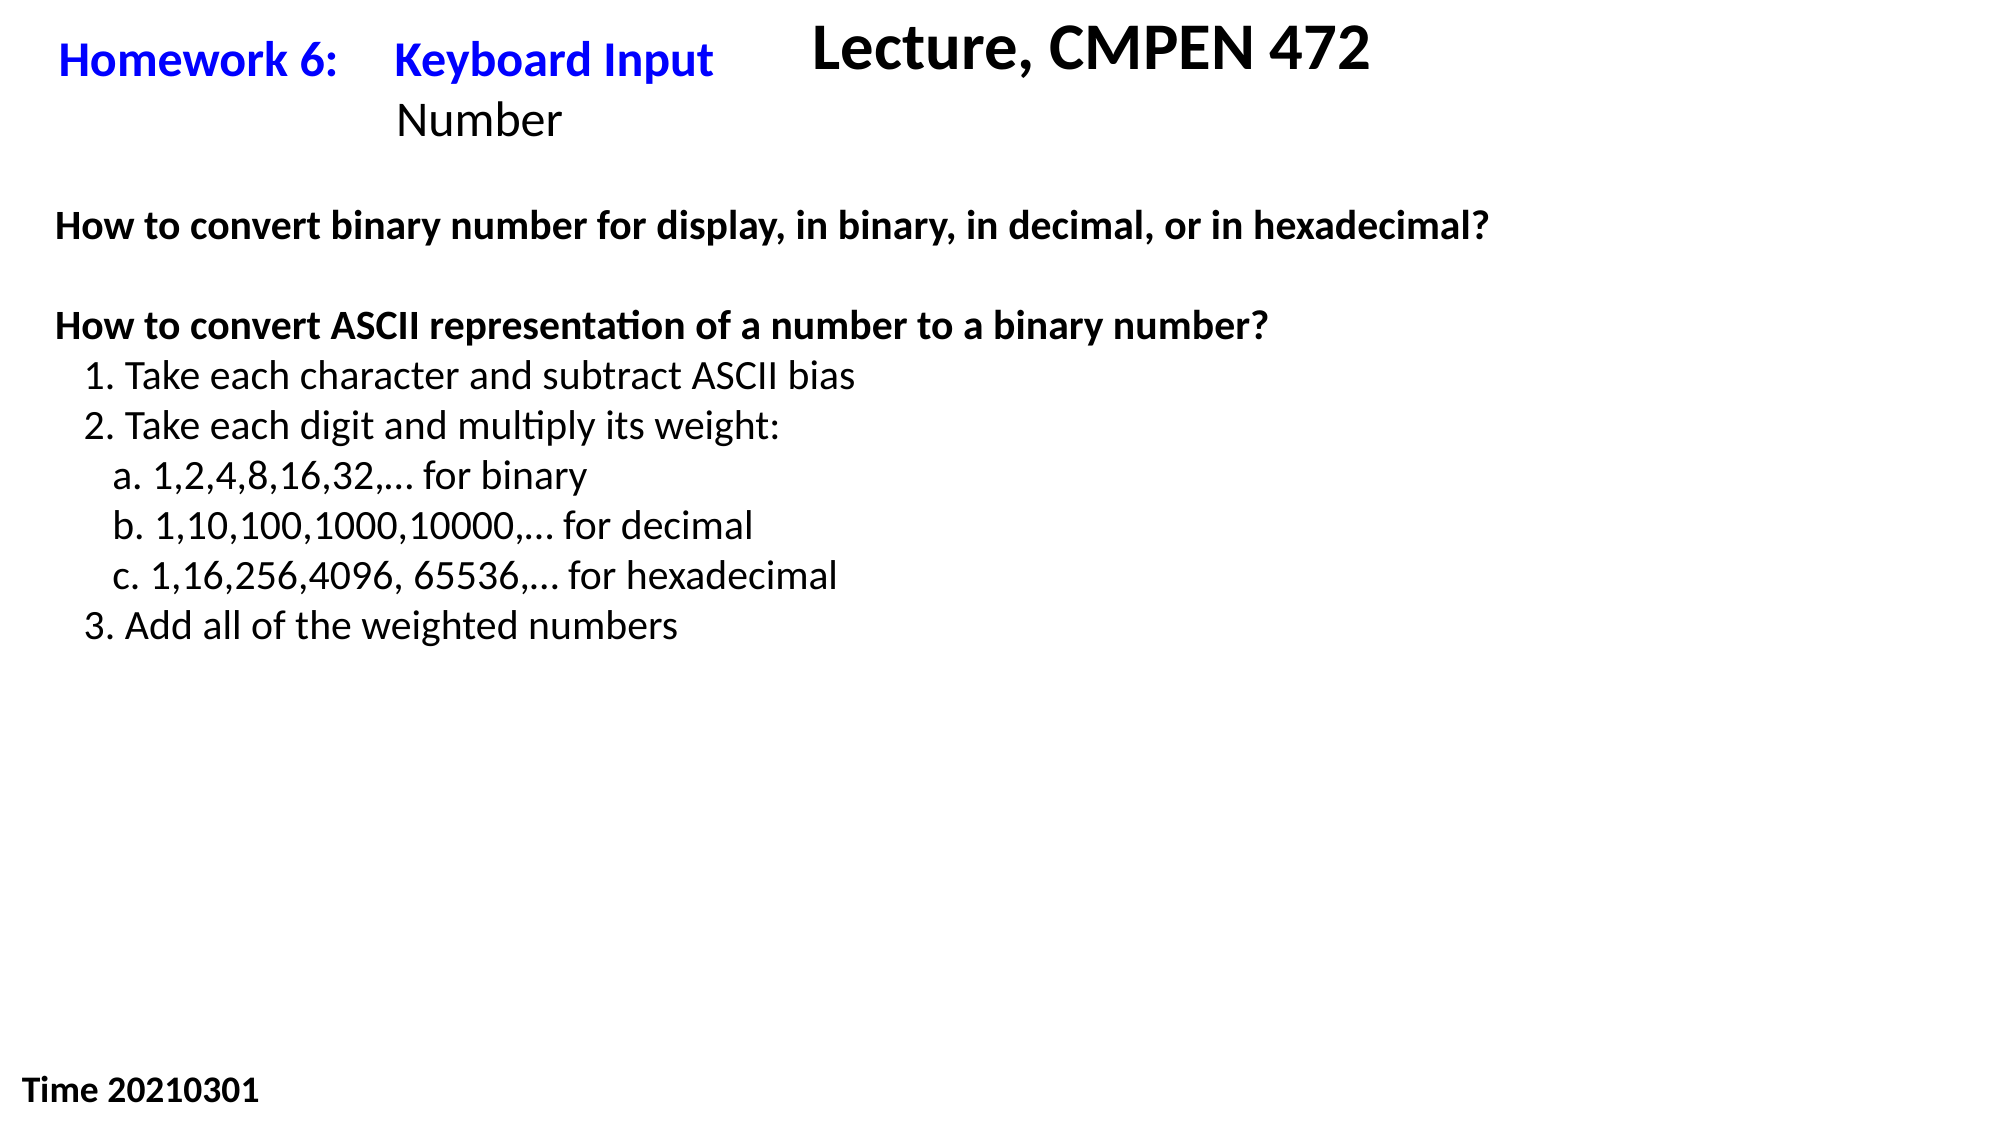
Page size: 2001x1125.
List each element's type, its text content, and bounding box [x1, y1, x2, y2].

text_box Time 20210301 [21, 1064, 260, 1111]
text_box How to convert binary number for display, in binary, in decimal, or in hexadecimal? How to convert ASCII representation of a number to a binary number? 1. Take each character and subtract ASCII bias 2. Take each digit and multiply its weight: a. 1,2,4,8,16,32,… for binary b. 1,10,100,1000,10000,… for decimal c. 1,16,256,4096, 65536,… for hexadecimal 3. Add all of the weighted numbers [55, 147, 1492, 709]
text_box Homework 6: Keyboard Input Number [58, 26, 715, 147]
text_box Lecture, CMPEN 472 [812, 3, 1372, 84]
